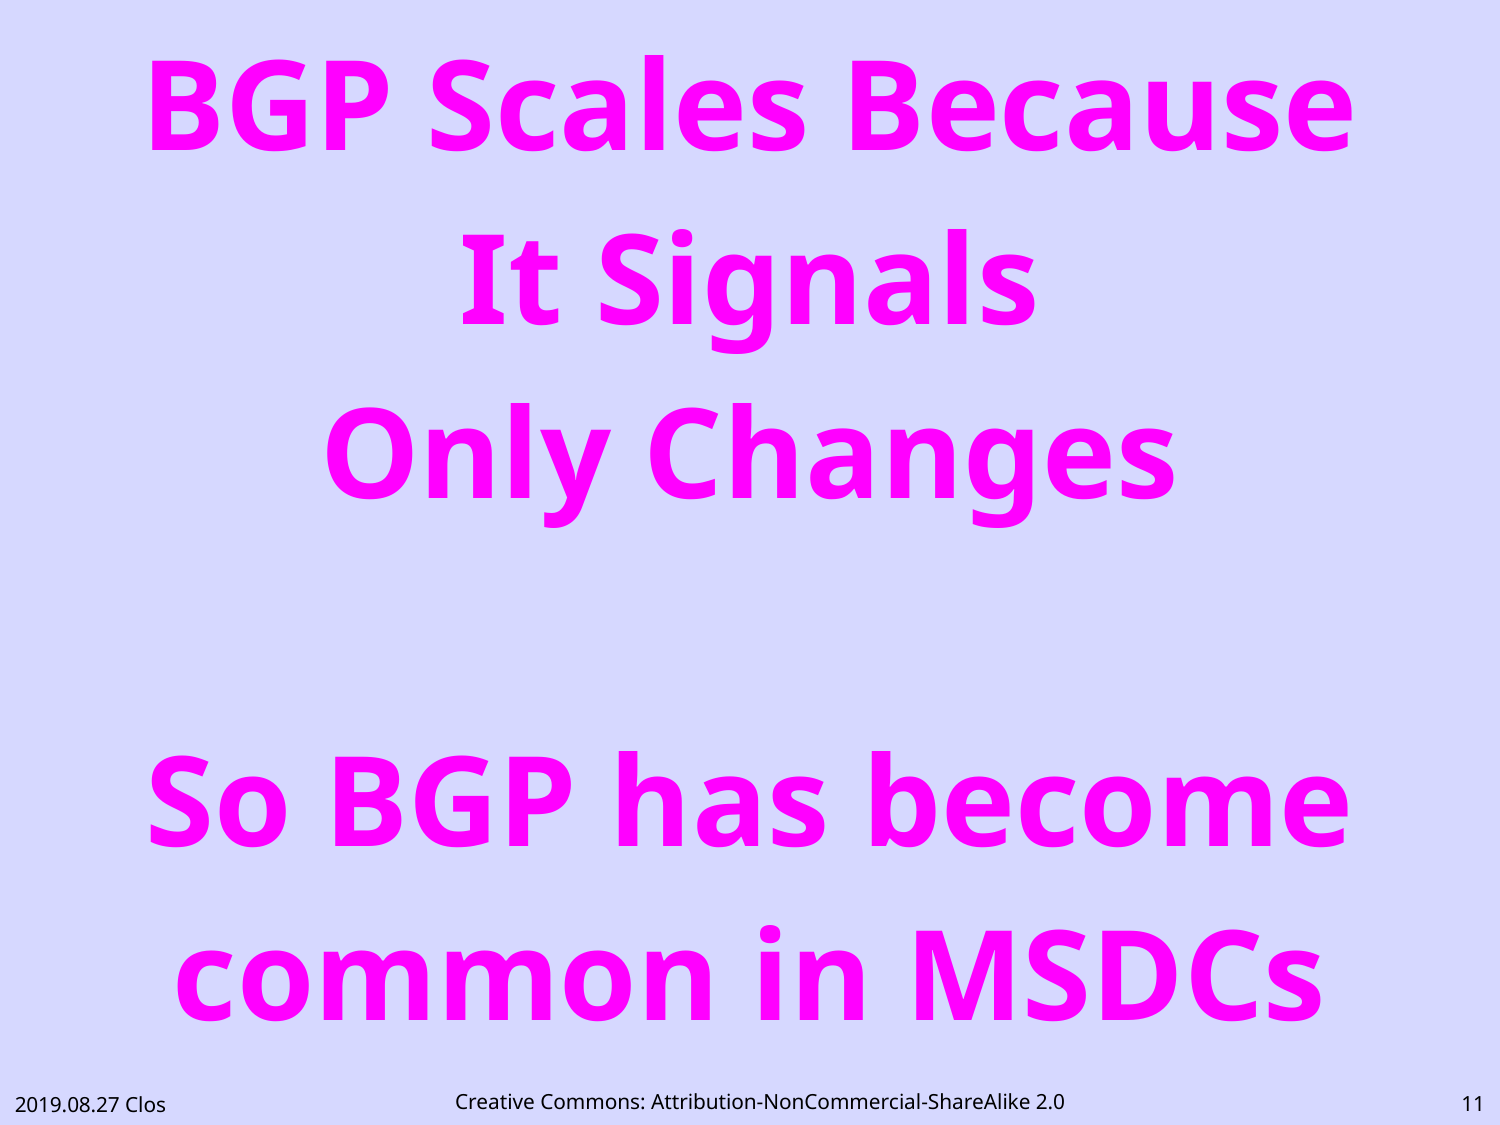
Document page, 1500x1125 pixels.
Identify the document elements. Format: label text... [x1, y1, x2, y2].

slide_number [0, 1085, 355, 1125]
slide_number 10 [1361, 1085, 1500, 1125]
title BGP Scales Because It Signals Only Changes So BGP has become common in MSDCs [0, 0, 1500, 1048]
footer Creative Commons: Attribution-NonCommercial-ShareAlike 2.0 [409, 1085, 1111, 1125]
